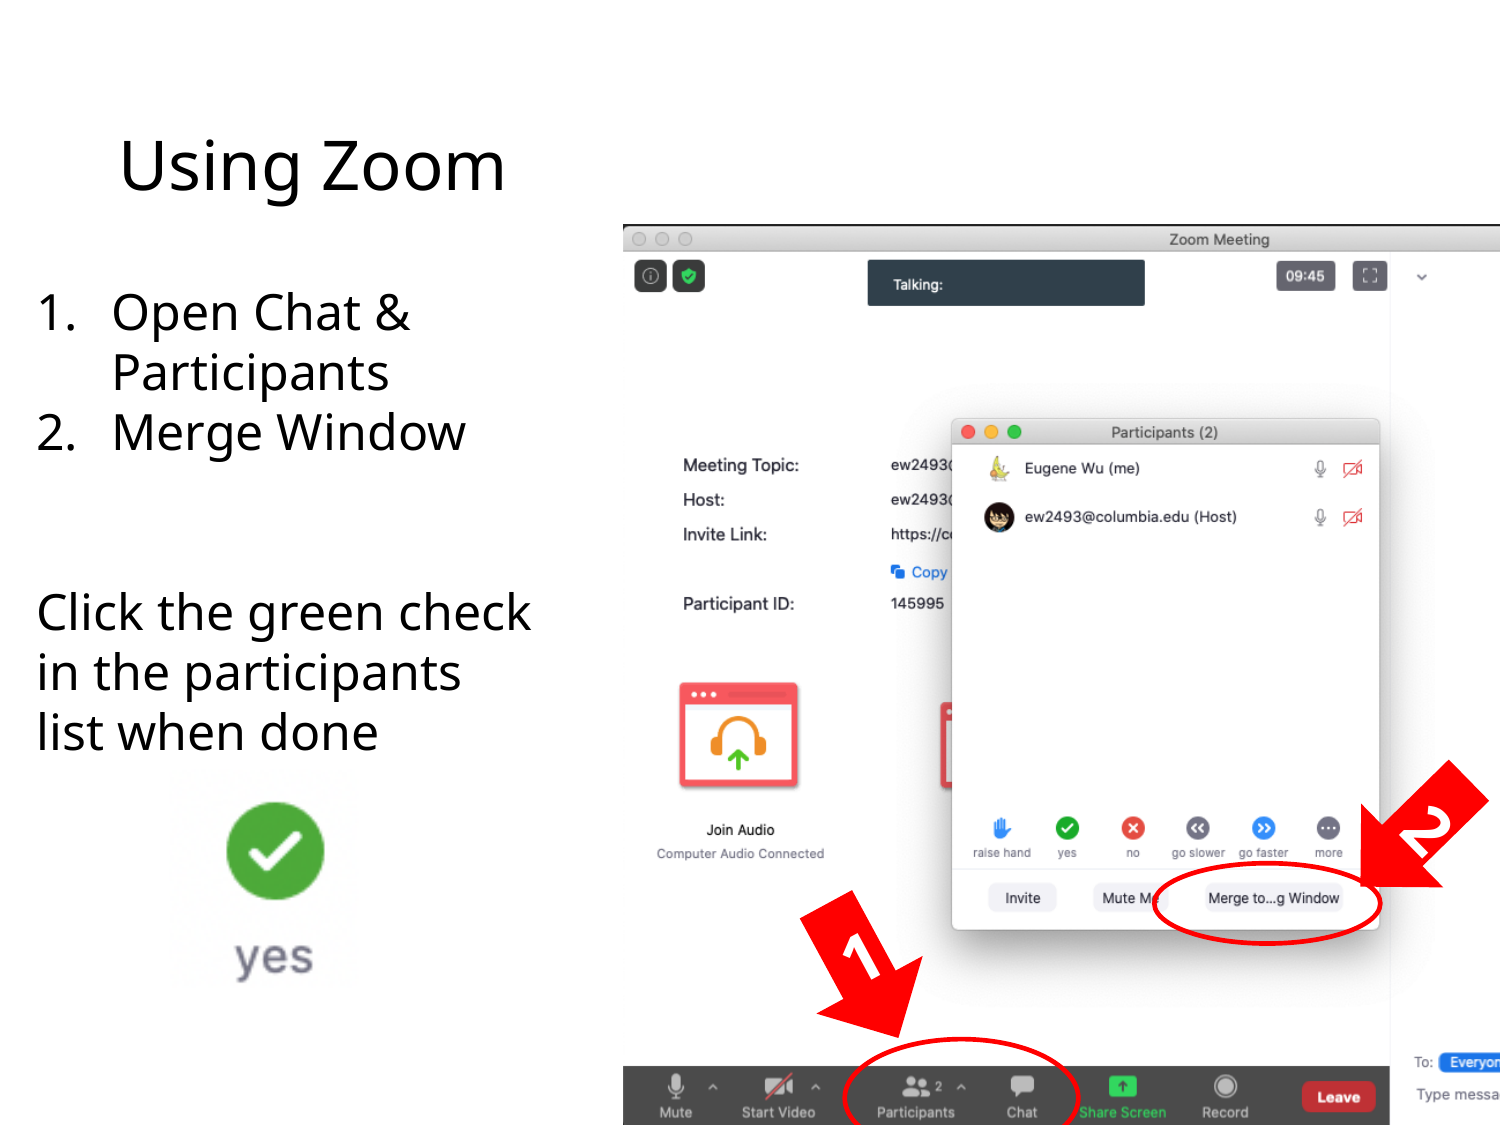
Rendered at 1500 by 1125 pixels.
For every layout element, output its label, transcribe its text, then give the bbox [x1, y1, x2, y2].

text_box Open Chat & Participants Merge Window Click the green check in the participants list when done [21, 273, 554, 768]
title Using Zoom [103, 59, 1397, 278]
picture [623, 224, 1500, 1125]
picture [169, 769, 359, 988]
